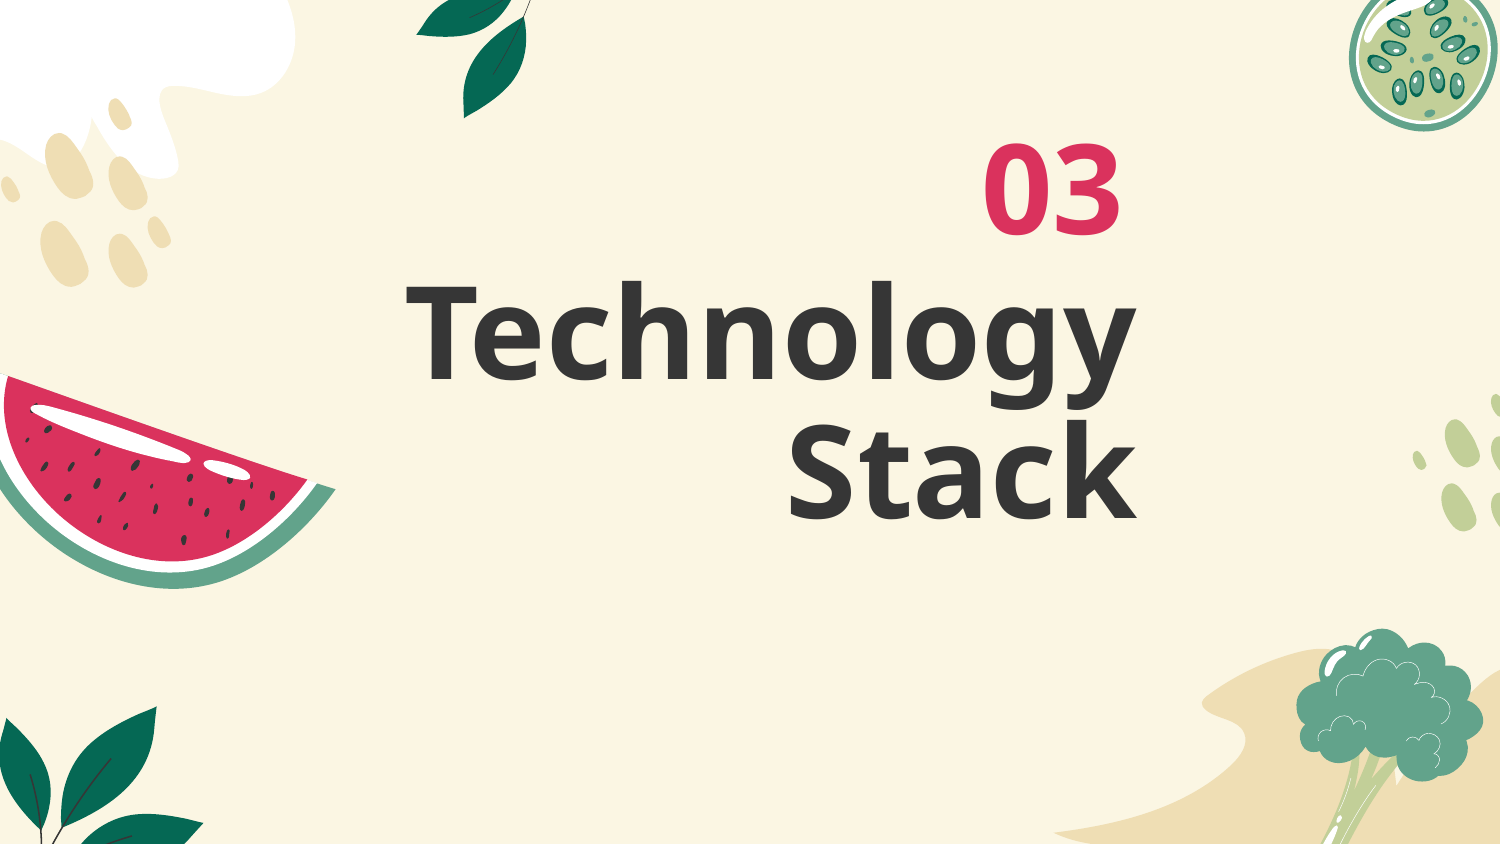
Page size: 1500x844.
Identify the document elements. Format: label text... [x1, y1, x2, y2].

title 03 [943, 136, 1140, 275]
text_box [0, 364, 336, 590]
title Technology Stack [374, 267, 1153, 562]
